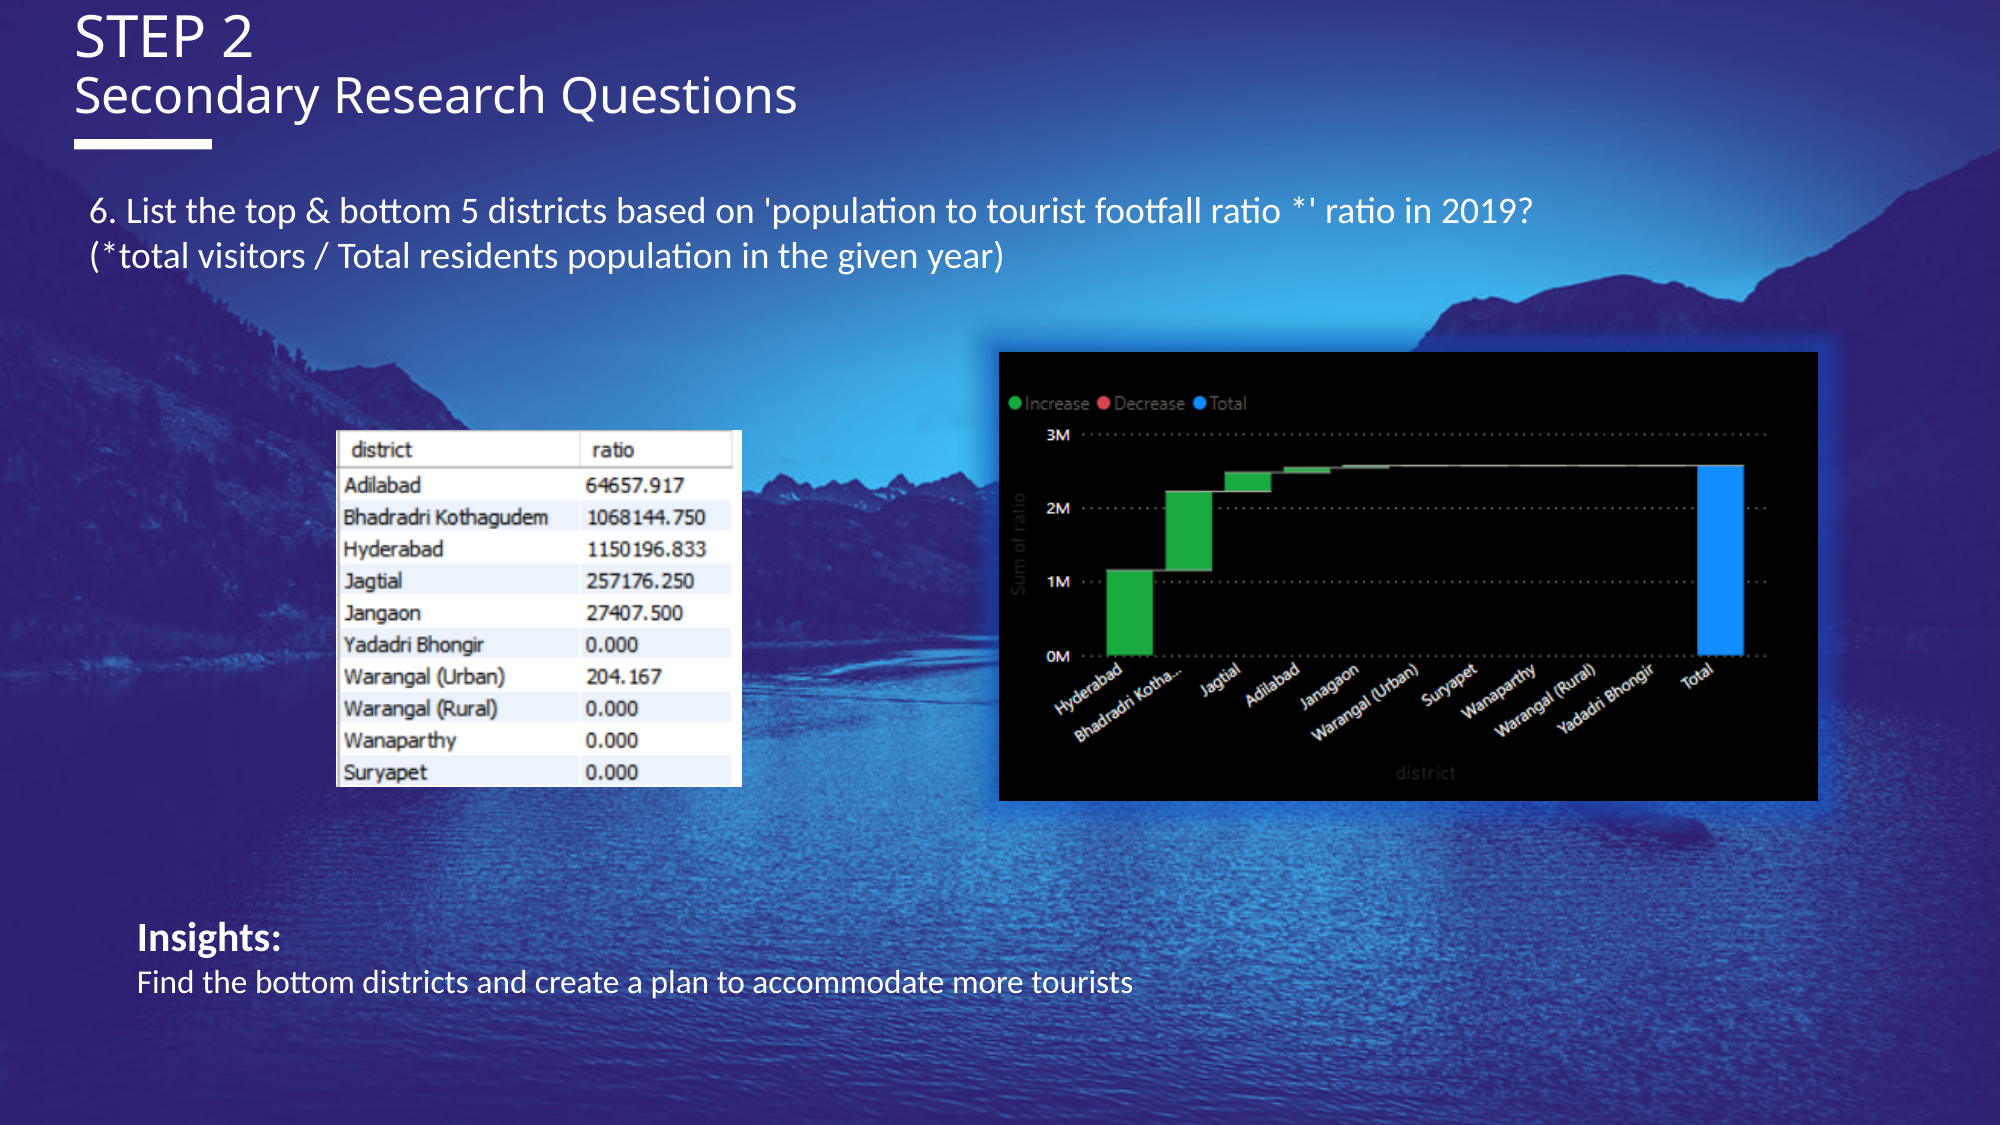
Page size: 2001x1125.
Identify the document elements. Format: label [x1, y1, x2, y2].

text_box [74, 0, 1090, 238]
picture [0, 0, 2000, 1125]
